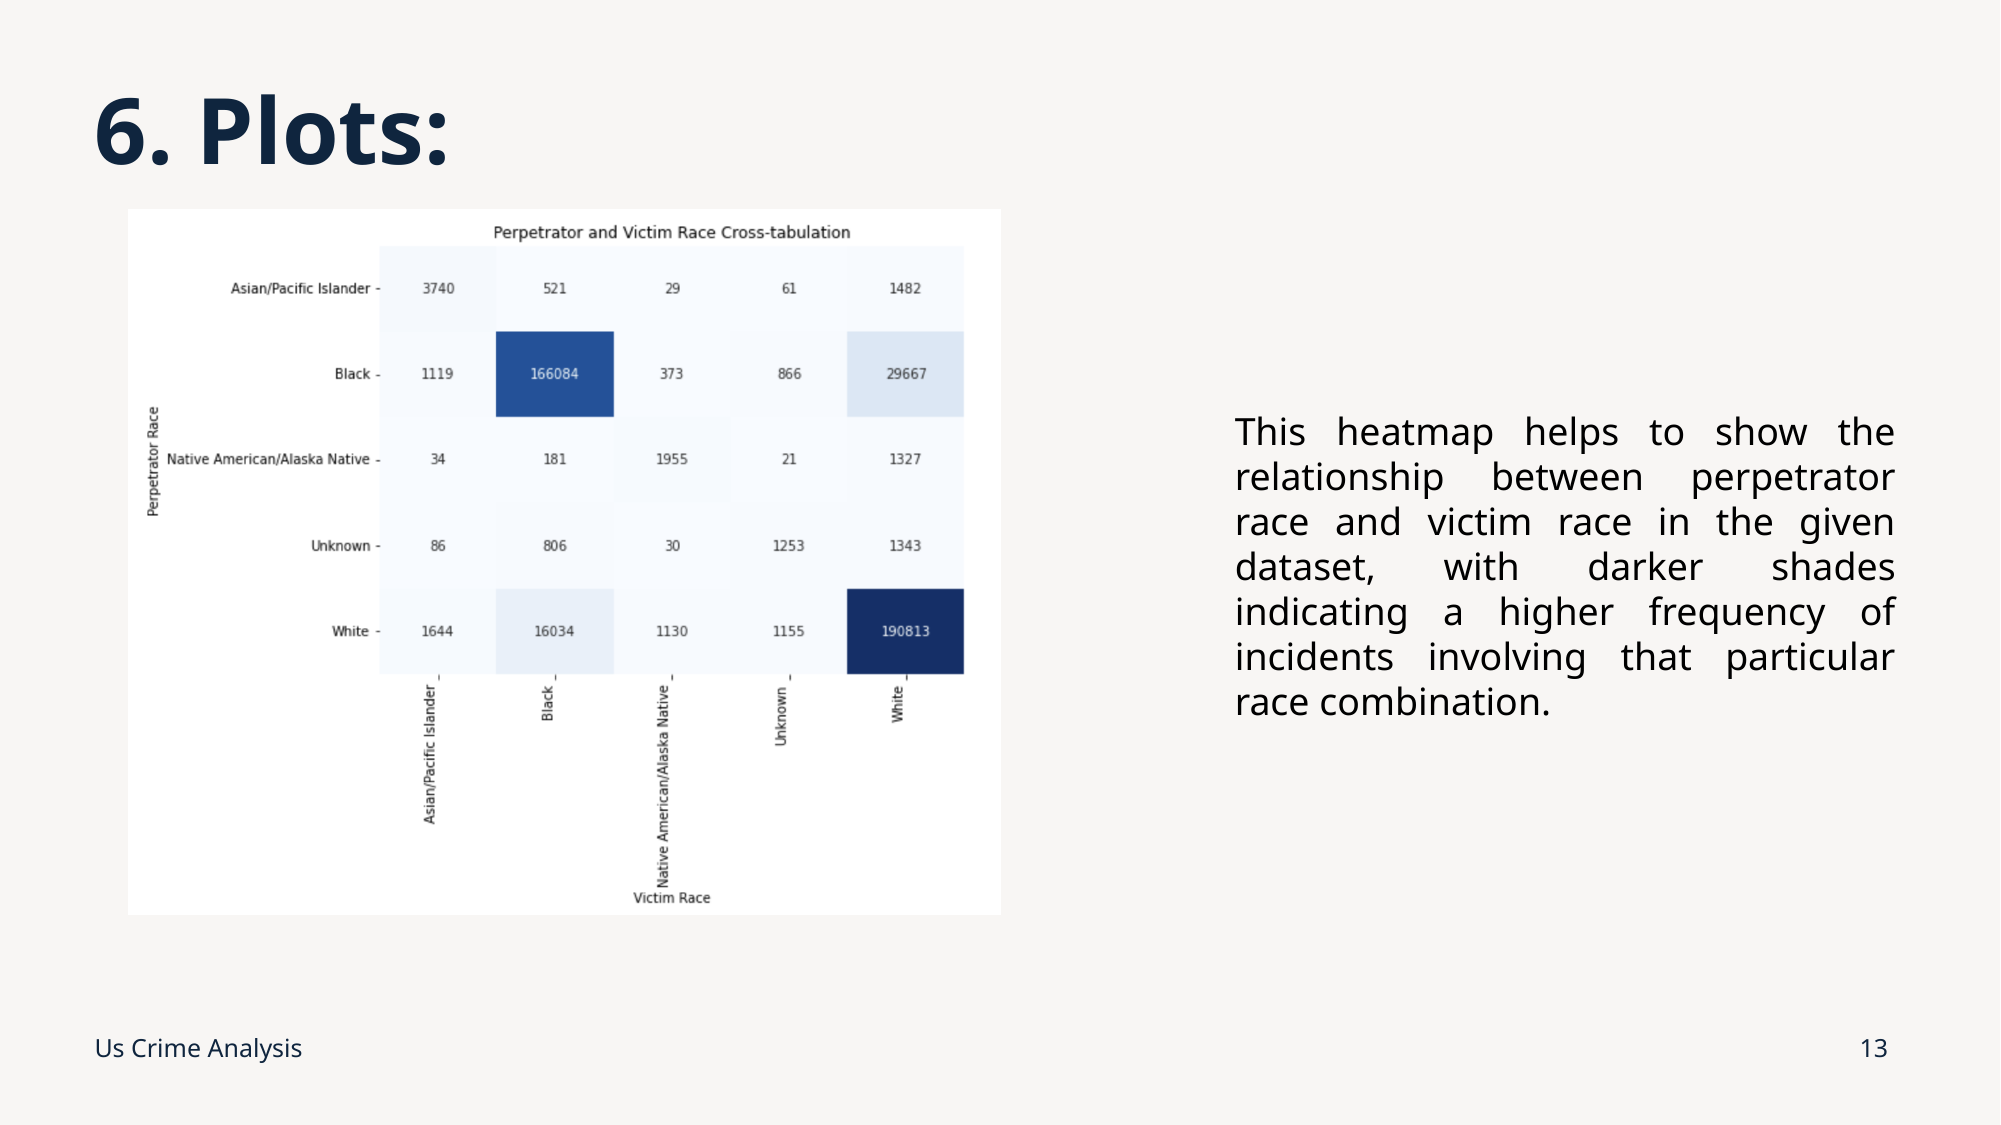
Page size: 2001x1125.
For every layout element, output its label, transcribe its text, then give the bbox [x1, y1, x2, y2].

slide_number 13 [1836, 1020, 1912, 1080]
footer Us Crime Analysis [79, 1020, 755, 1080]
title 6. Plots: [79, 43, 1805, 227]
picture [127, 209, 1001, 915]
text_box This heatmap helps to show the relationship between perpetrator race and victim race in the given dataset, with darker shades indicating a higher frequency of incidents involving that particular race combination. [1219, 400, 1911, 731]
